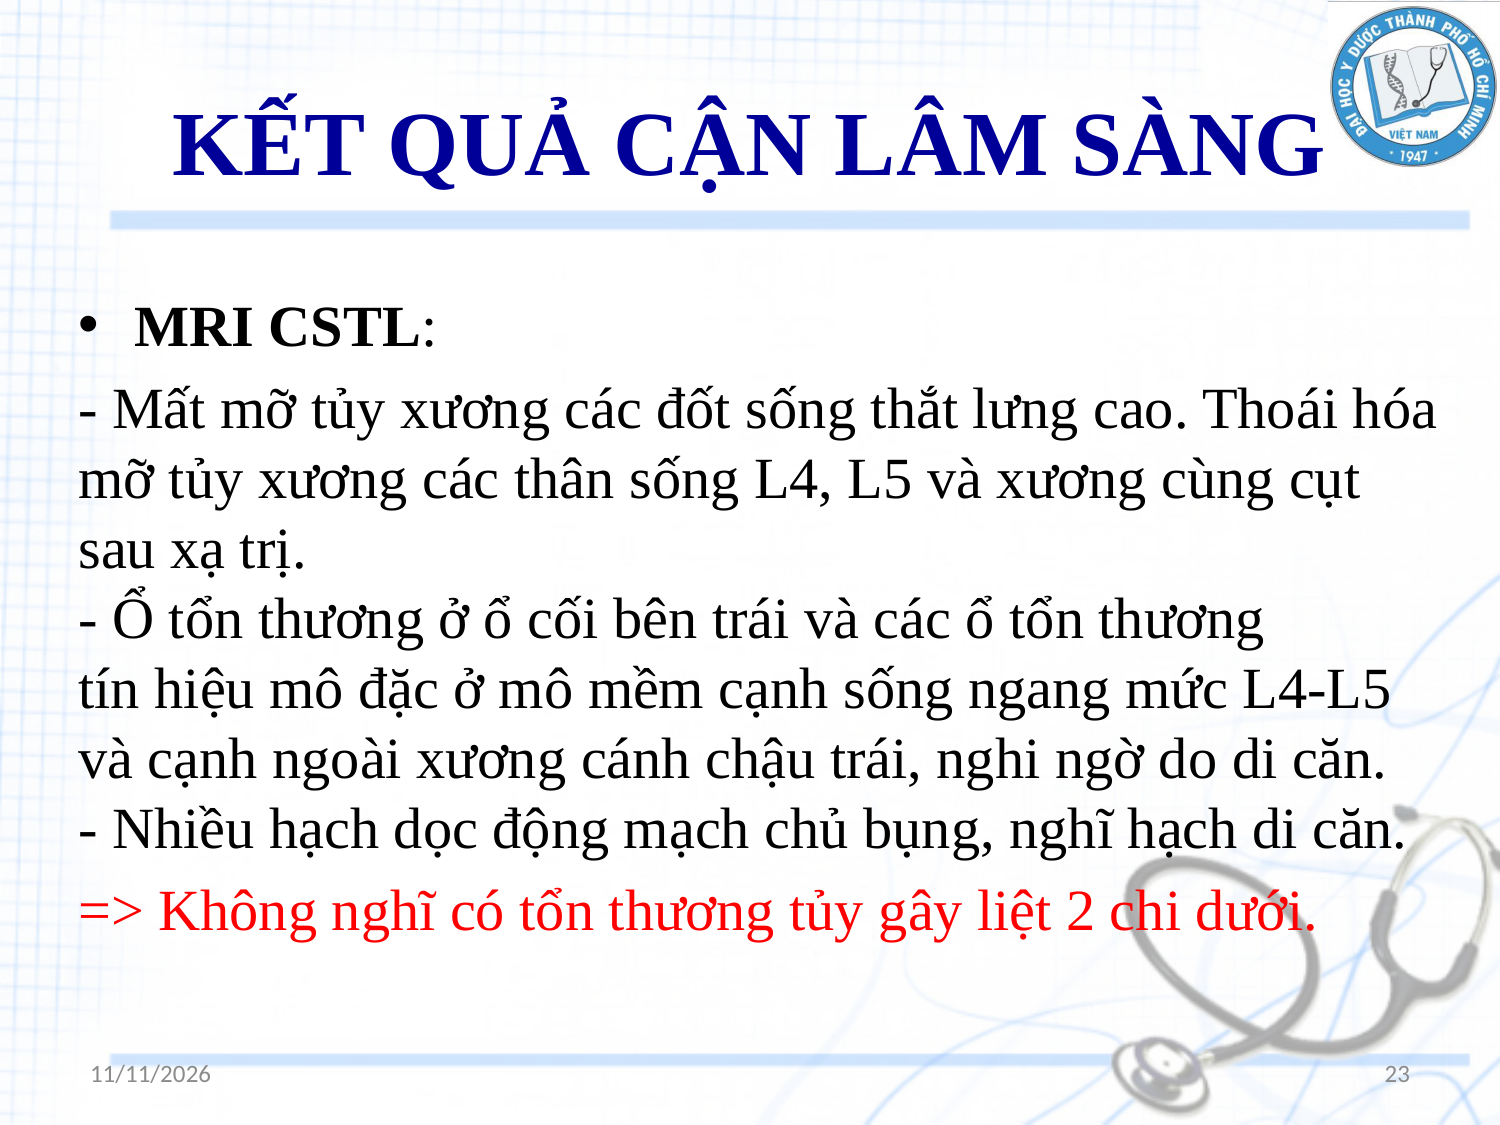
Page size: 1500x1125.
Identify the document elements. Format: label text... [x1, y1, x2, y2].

slide_number 23 [1074, 1042, 1425, 1103]
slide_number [75, 1042, 425, 1103]
title KẾT QUẢ CẬN LÂM SÀNG [75, 45, 1425, 233]
picture [1328, 0, 1500, 169]
list MRI CSTL: - Mất mỡ tủy xương các đốt sống thắt lưng cao. Thoái hóa mỡ tủy xương các thân sống L4, L5 và xương cùng cụt sau xạ trị. - Ổ tổn thương ở ổ cối bên trái và các ổ tổn thương tín hiệu mô đặc ở mô mềm cạnh sống ngang mức L4-L5 và cạnh ngoài xương cánh chậu trái, nghi ngờ do di căn. - Nhiều hạch dọc động mạch chủ bụng, nghĩ hạch di căn. => Không nghĩ có tổn thương tủy gây liệt 2 chi dưới. [63, 281, 1468, 992]
